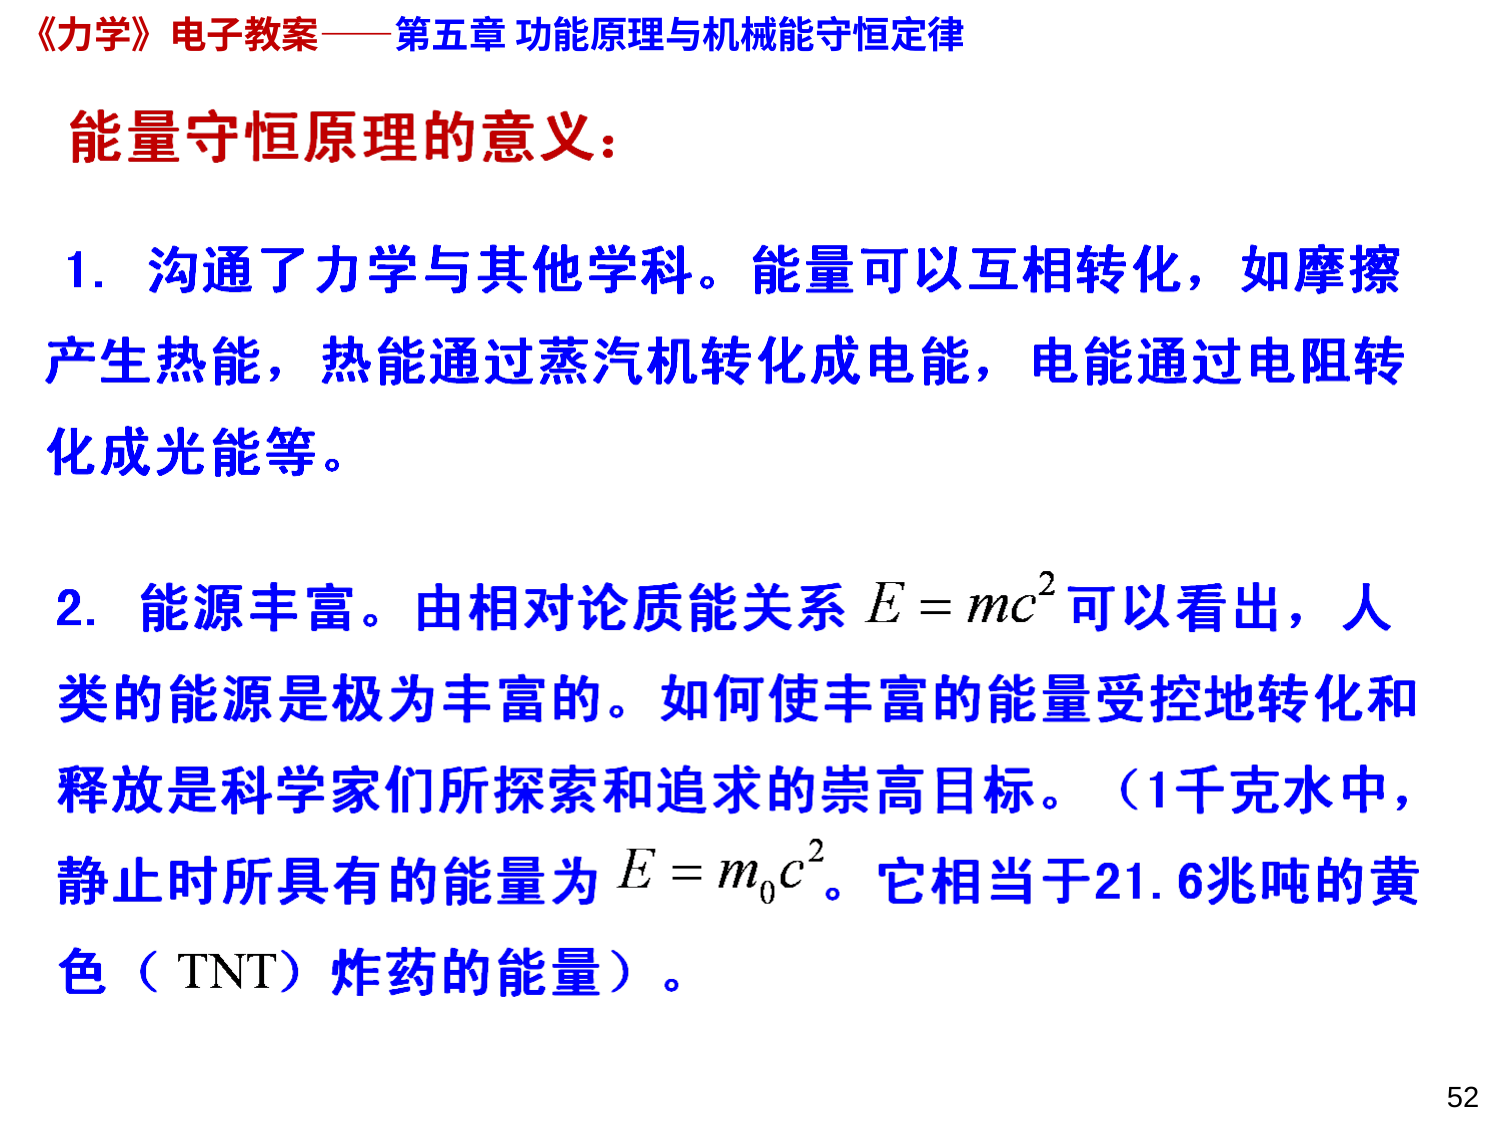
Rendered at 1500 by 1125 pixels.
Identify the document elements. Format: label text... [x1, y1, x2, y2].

picture [9, 212, 1447, 492]
picture [22, 549, 1478, 1024]
picture [29, 77, 704, 176]
slide_number 52 [1143, 1070, 1495, 1114]
